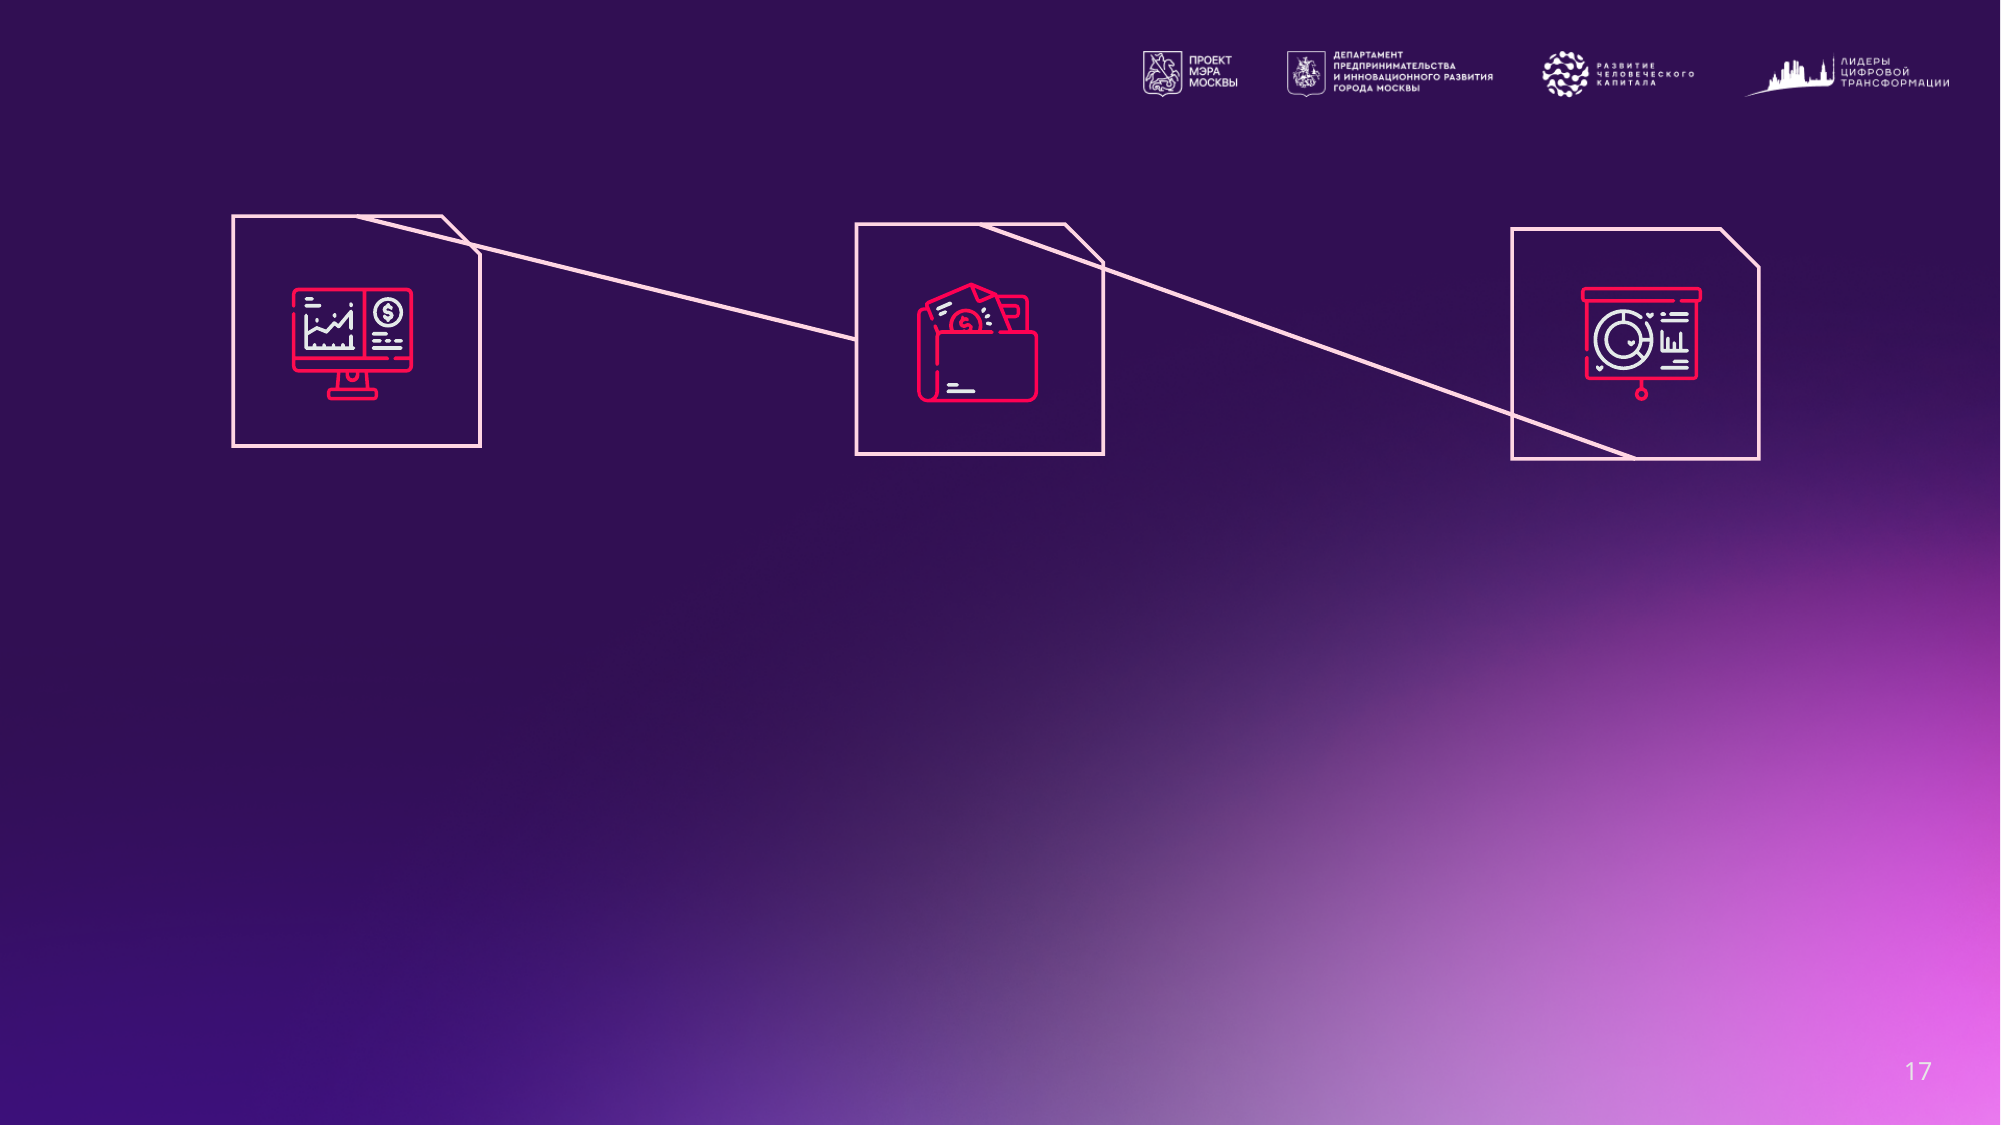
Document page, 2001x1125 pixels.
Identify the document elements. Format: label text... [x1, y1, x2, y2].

text_box [1511, 227, 1760, 460]
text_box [480, 330, 856, 340]
slide_number 17 [1872, 1042, 1964, 1103]
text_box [291, 287, 414, 401]
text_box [1103, 339, 1513, 344]
picture [0, 0, 2001, 1125]
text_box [917, 282, 1039, 403]
text_box [232, 215, 482, 447]
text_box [1580, 286, 1703, 401]
text_box [855, 223, 1105, 455]
